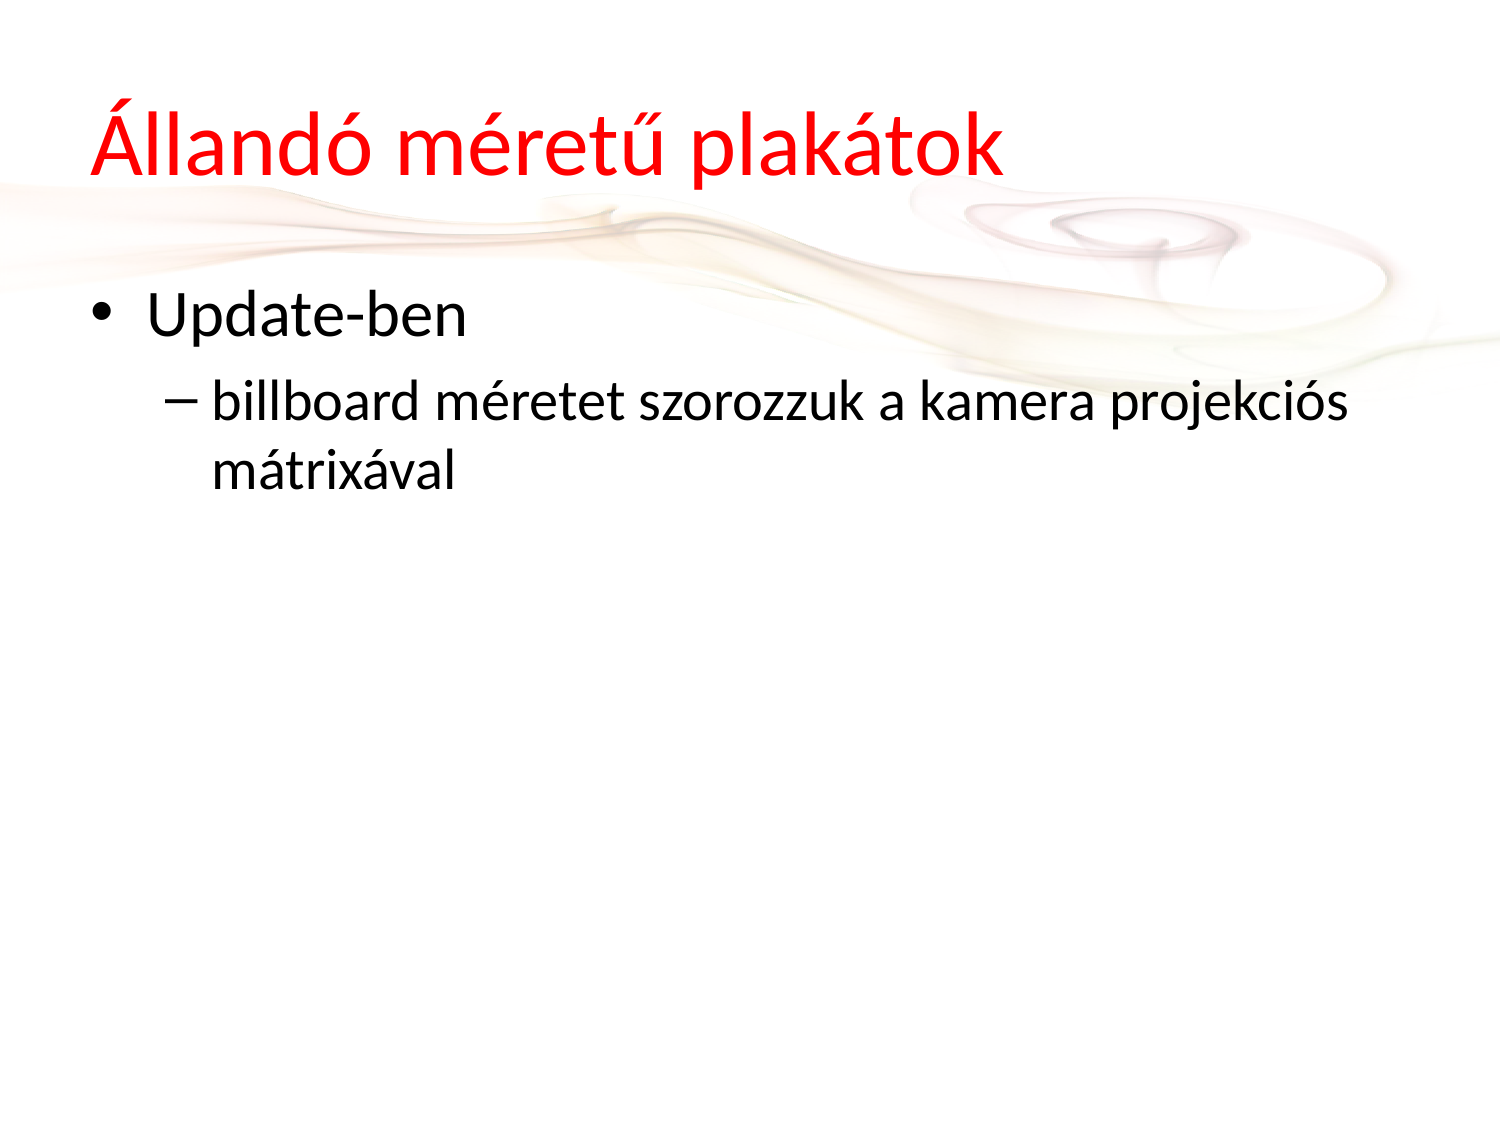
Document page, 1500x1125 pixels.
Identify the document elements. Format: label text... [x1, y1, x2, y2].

title Állandó méretű plakátok [75, 45, 1425, 233]
list Update-ben billboard méretet szorozzuk a kamera projekciós mátrixával [75, 262, 1425, 1100]
